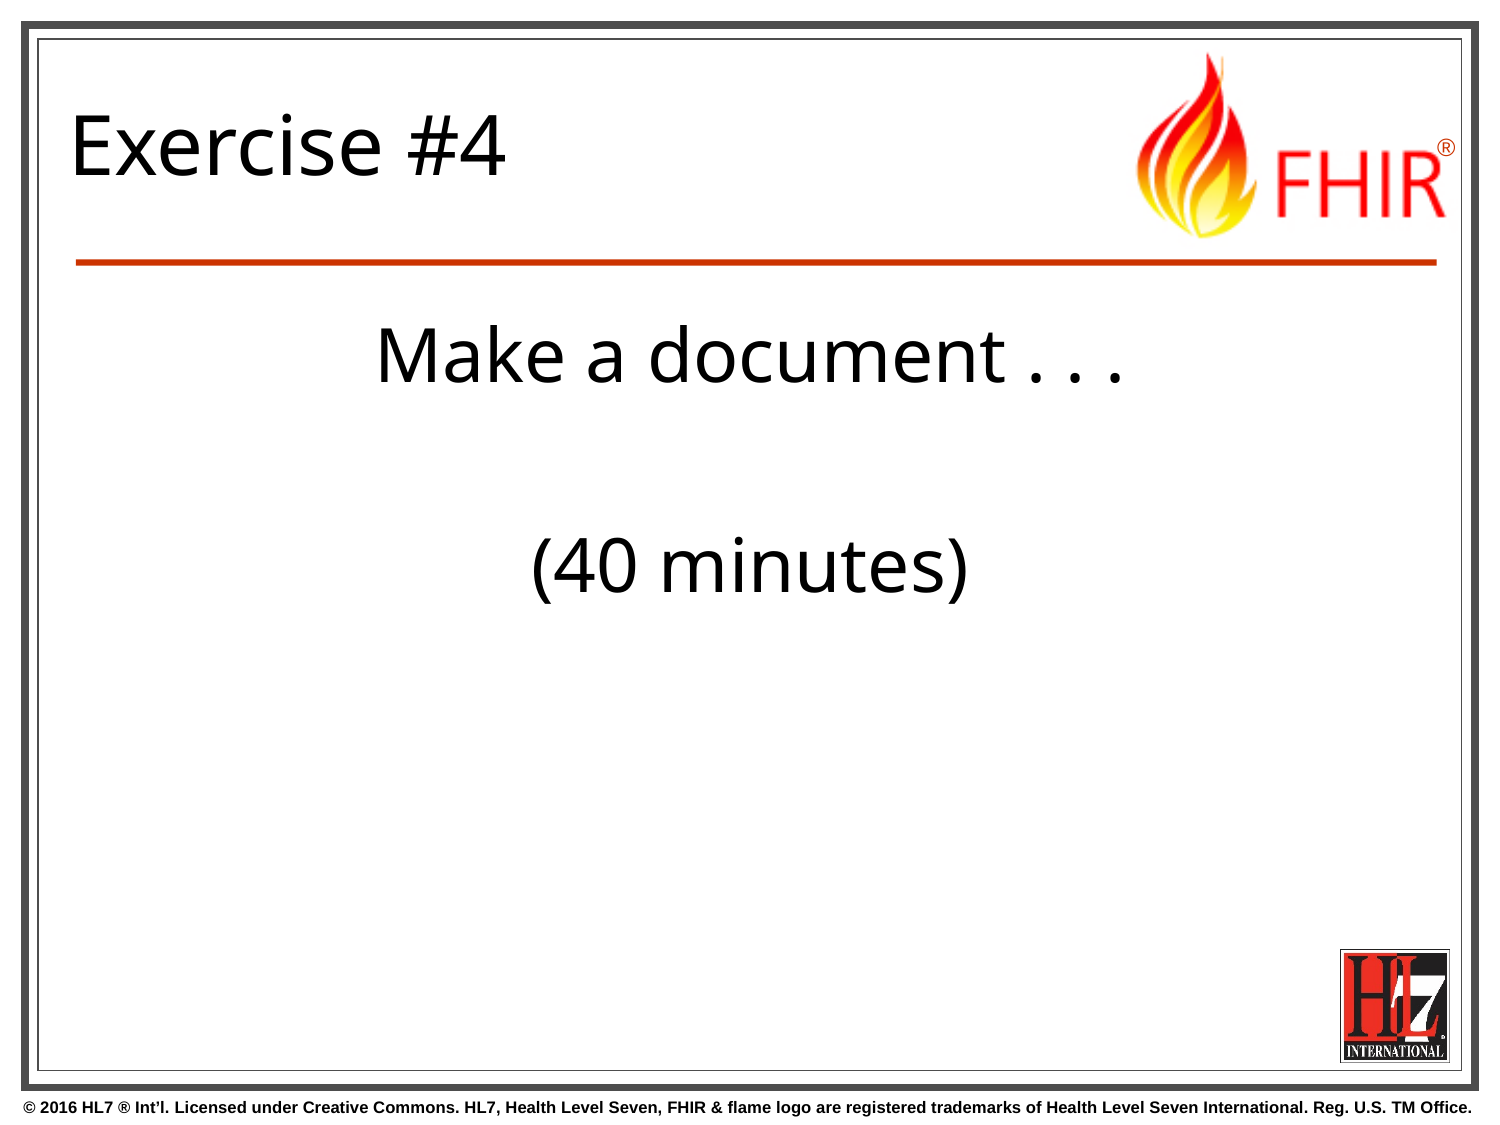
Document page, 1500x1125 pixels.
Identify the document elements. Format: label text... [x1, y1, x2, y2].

list Make a document . . . (40 minutes) [62, 299, 1438, 1059]
picture [1340, 949, 1450, 1063]
title Exercise #4 [53, 54, 1128, 249]
picture [1124, 42, 1458, 249]
